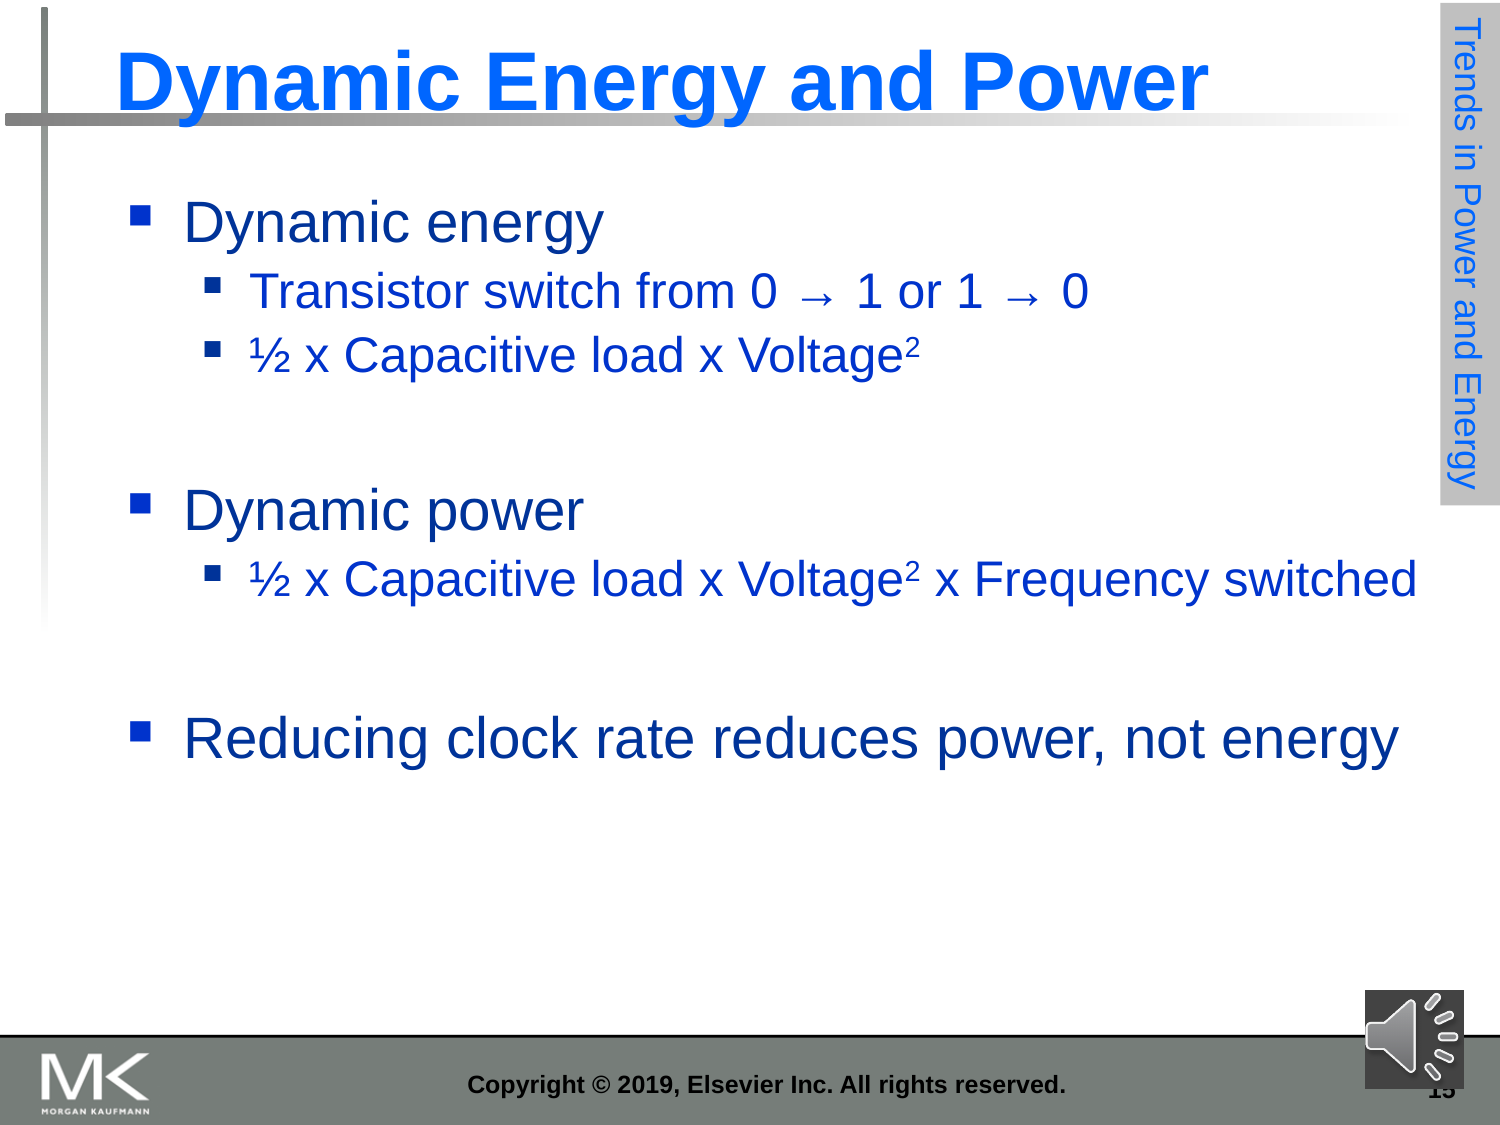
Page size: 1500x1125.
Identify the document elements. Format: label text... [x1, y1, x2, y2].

text_box Trends in Power and Energy [1440, 2, 1500, 506]
list Dynamic energy Transistor switch from 0 → 1 or 1 → 0 ½ x Capacitive load x Voltage2 Dynamic power ½ x Capacitive load x Voltage2 x Frequency switched Reducing clock rate reduces power, not energy [111, 184, 1470, 1024]
title Dynamic Energy and Power [100, 18, 1440, 135]
picture [29, 1046, 160, 1123]
footer Copyright © 2019, Elsevier Inc. All rights reserved. [170, 1046, 1365, 1106]
picture [1364, 989, 1465, 1090]
